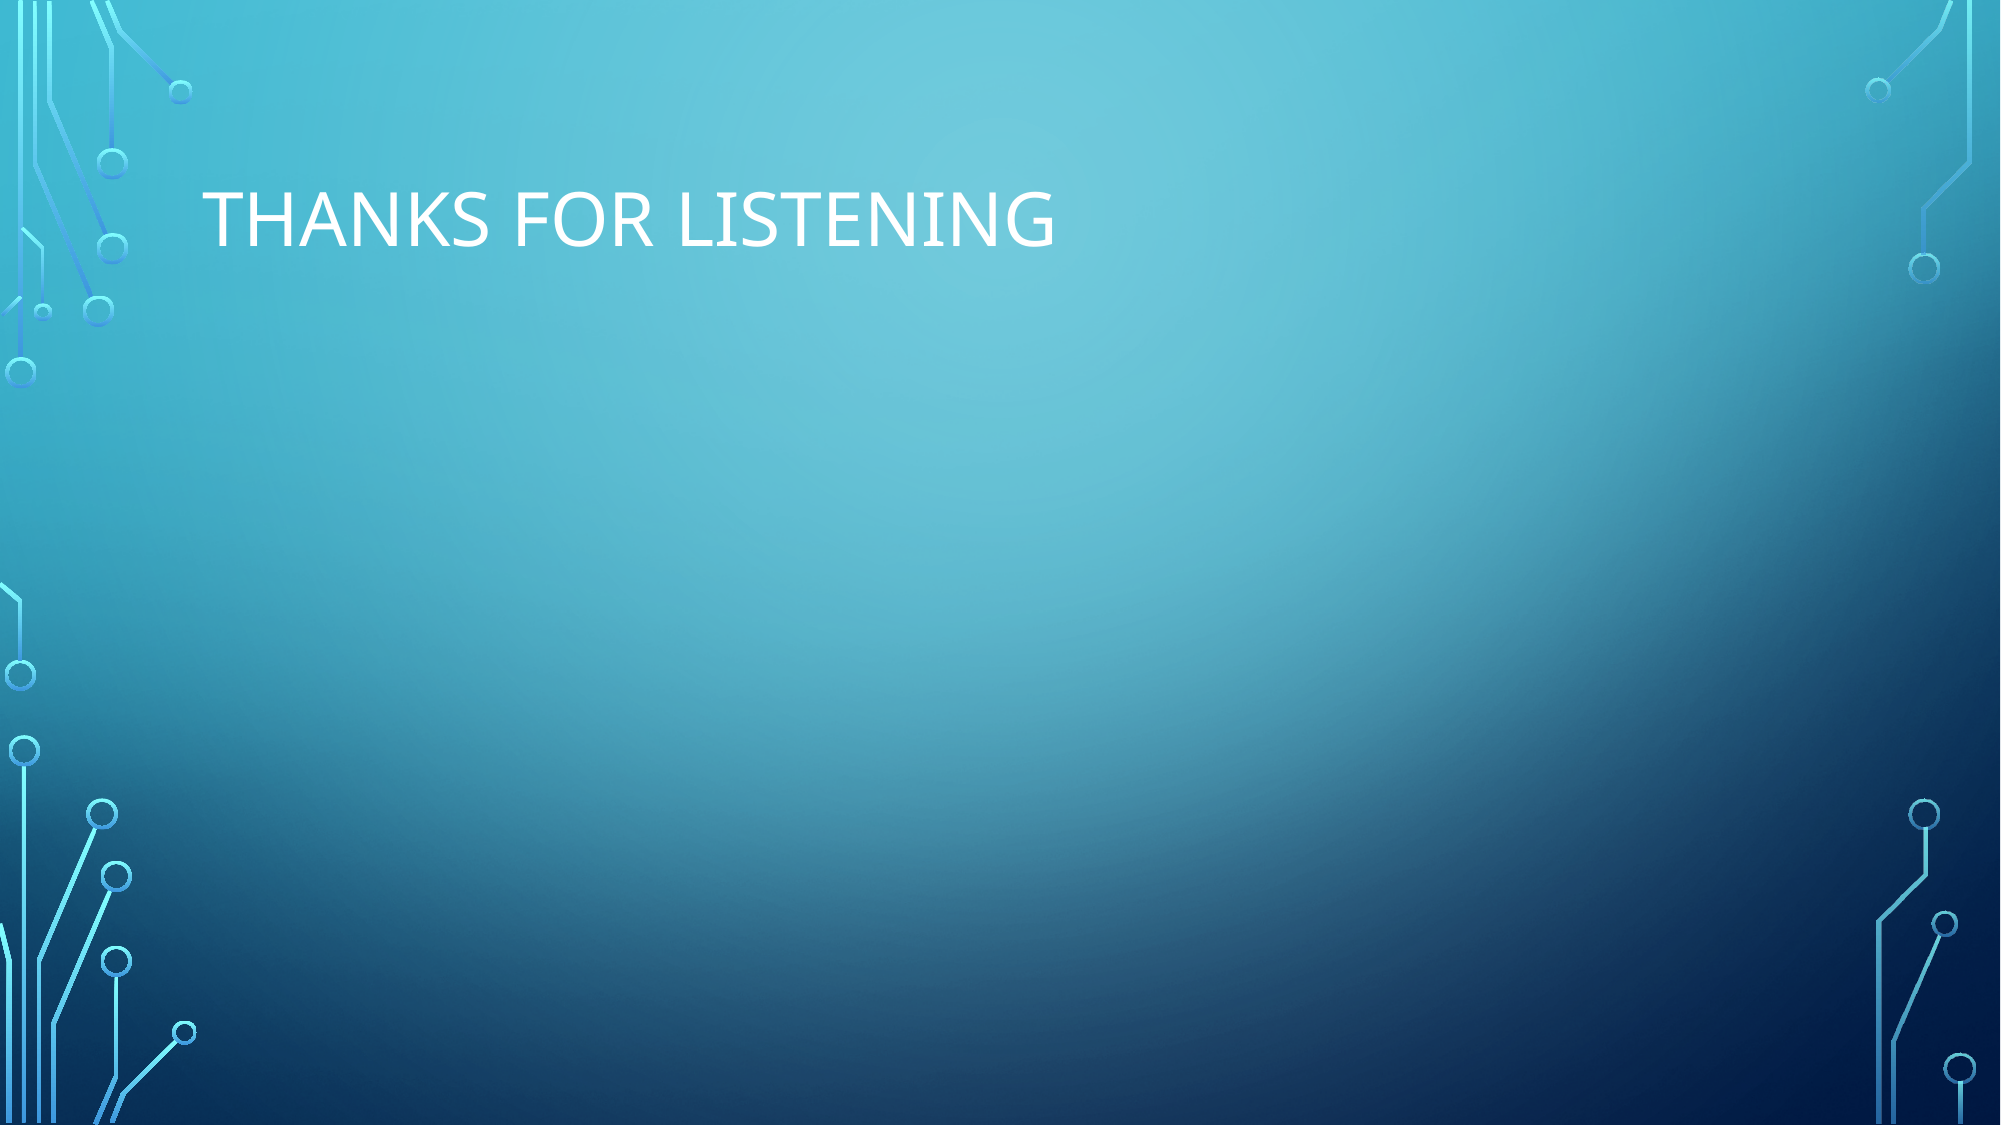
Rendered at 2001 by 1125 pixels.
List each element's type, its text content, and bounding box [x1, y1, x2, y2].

title Thanks for listening [187, 101, 1813, 344]
